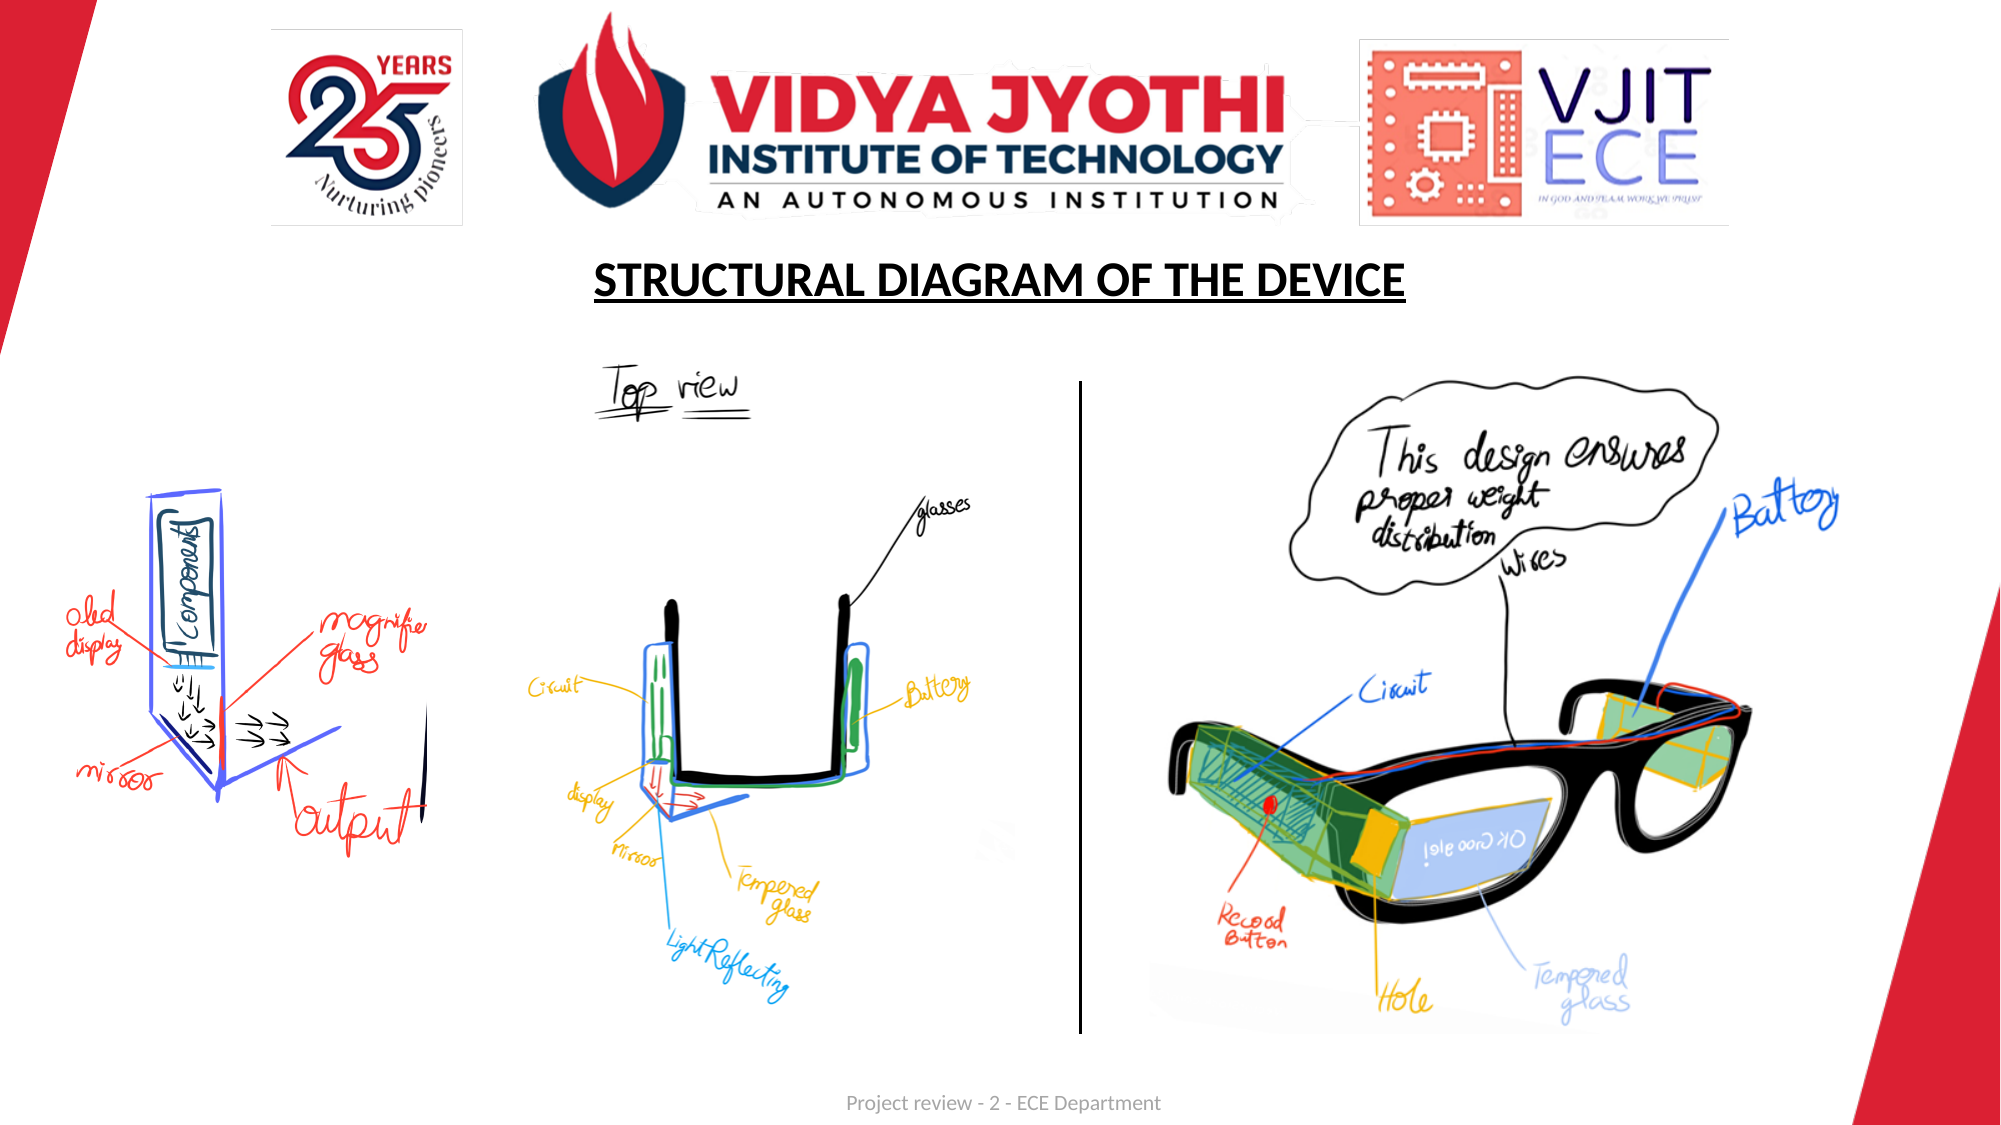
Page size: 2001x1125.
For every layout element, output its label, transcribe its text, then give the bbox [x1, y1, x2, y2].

picture [40, 428, 427, 858]
picture [1829, 542, 2001, 1125]
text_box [480, 360, 1855, 1034]
picture [271, 0, 1729, 245]
text_box STRUCTURAL DIAGRAM OF THE DEVICE [99, 245, 1900, 304]
